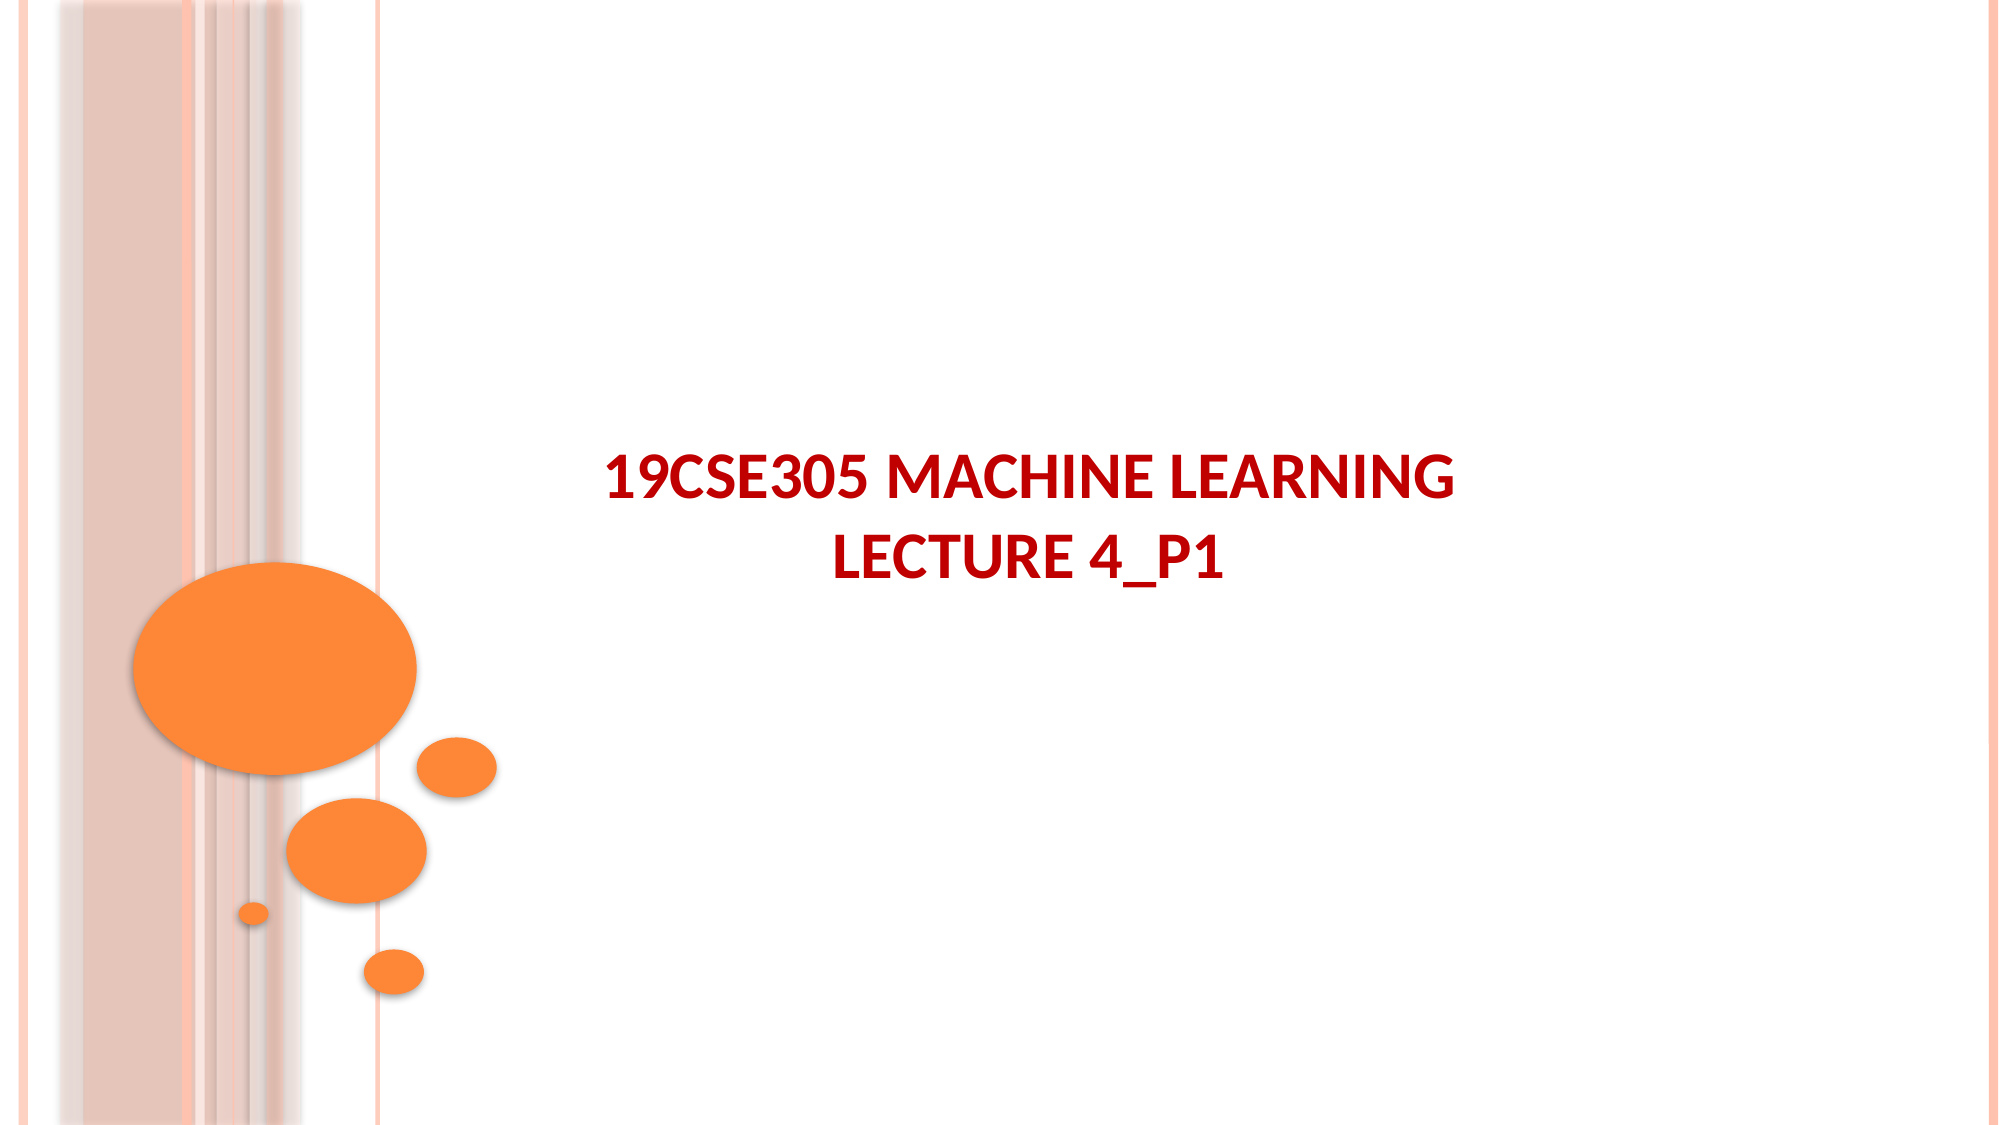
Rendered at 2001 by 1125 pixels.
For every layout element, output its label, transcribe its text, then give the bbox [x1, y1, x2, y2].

title 19CSE305 MACHINE LEARNING Lecture 4_P1 [354, 288, 1705, 600]
